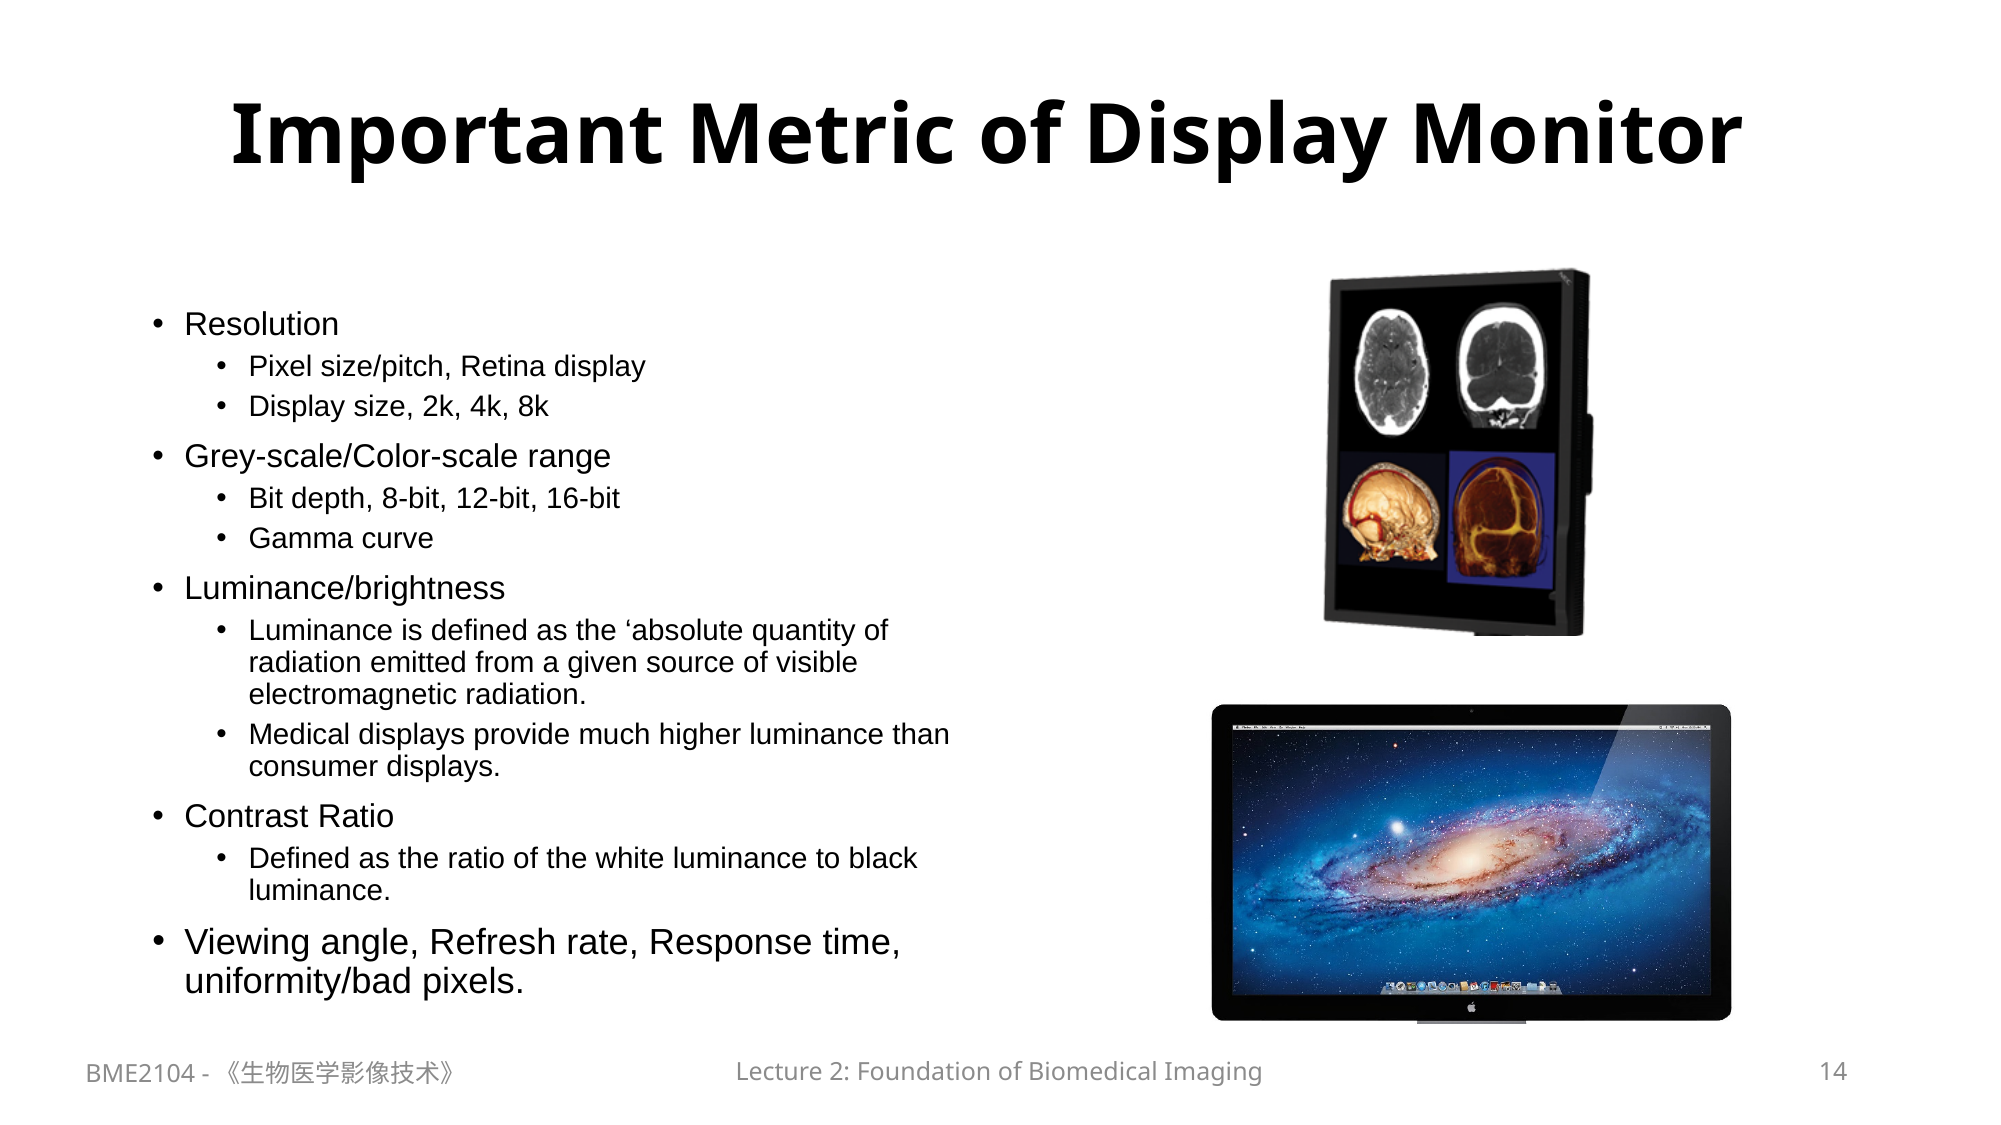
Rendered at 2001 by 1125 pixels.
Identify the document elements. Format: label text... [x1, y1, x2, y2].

list Resolution Pixel size/pitch, Retina display Display size, 2k, 4k, 8k Grey-scale/Color-scale range Bit depth, 8-bit, 12-bit, 16-bit Gamma curve Luminance/brightness Luminance is defined as the ‘absolute quantity of radiation emitted from a given source of visible electromagnetic radiation. Medical displays provide much higher luminance than consumer displays. Contrast Ratio Defined as the ratio of the white luminance to black luminance. Viewing angle, Refresh rate, Response time, uniformity/bad pixels. [137, 299, 984, 1014]
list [1200, 695, 1743, 1024]
slide_number BME2104 -《生物医学影像技术》 [70, 1042, 619, 1103]
slide_number 14 [1412, 1042, 1863, 1103]
footer Lecture 2: Foundation of Biomedical Imaging [662, 1042, 1338, 1103]
title Important Metric of Display Monitor [137, 59, 1863, 214]
picture [1224, 251, 1694, 636]
